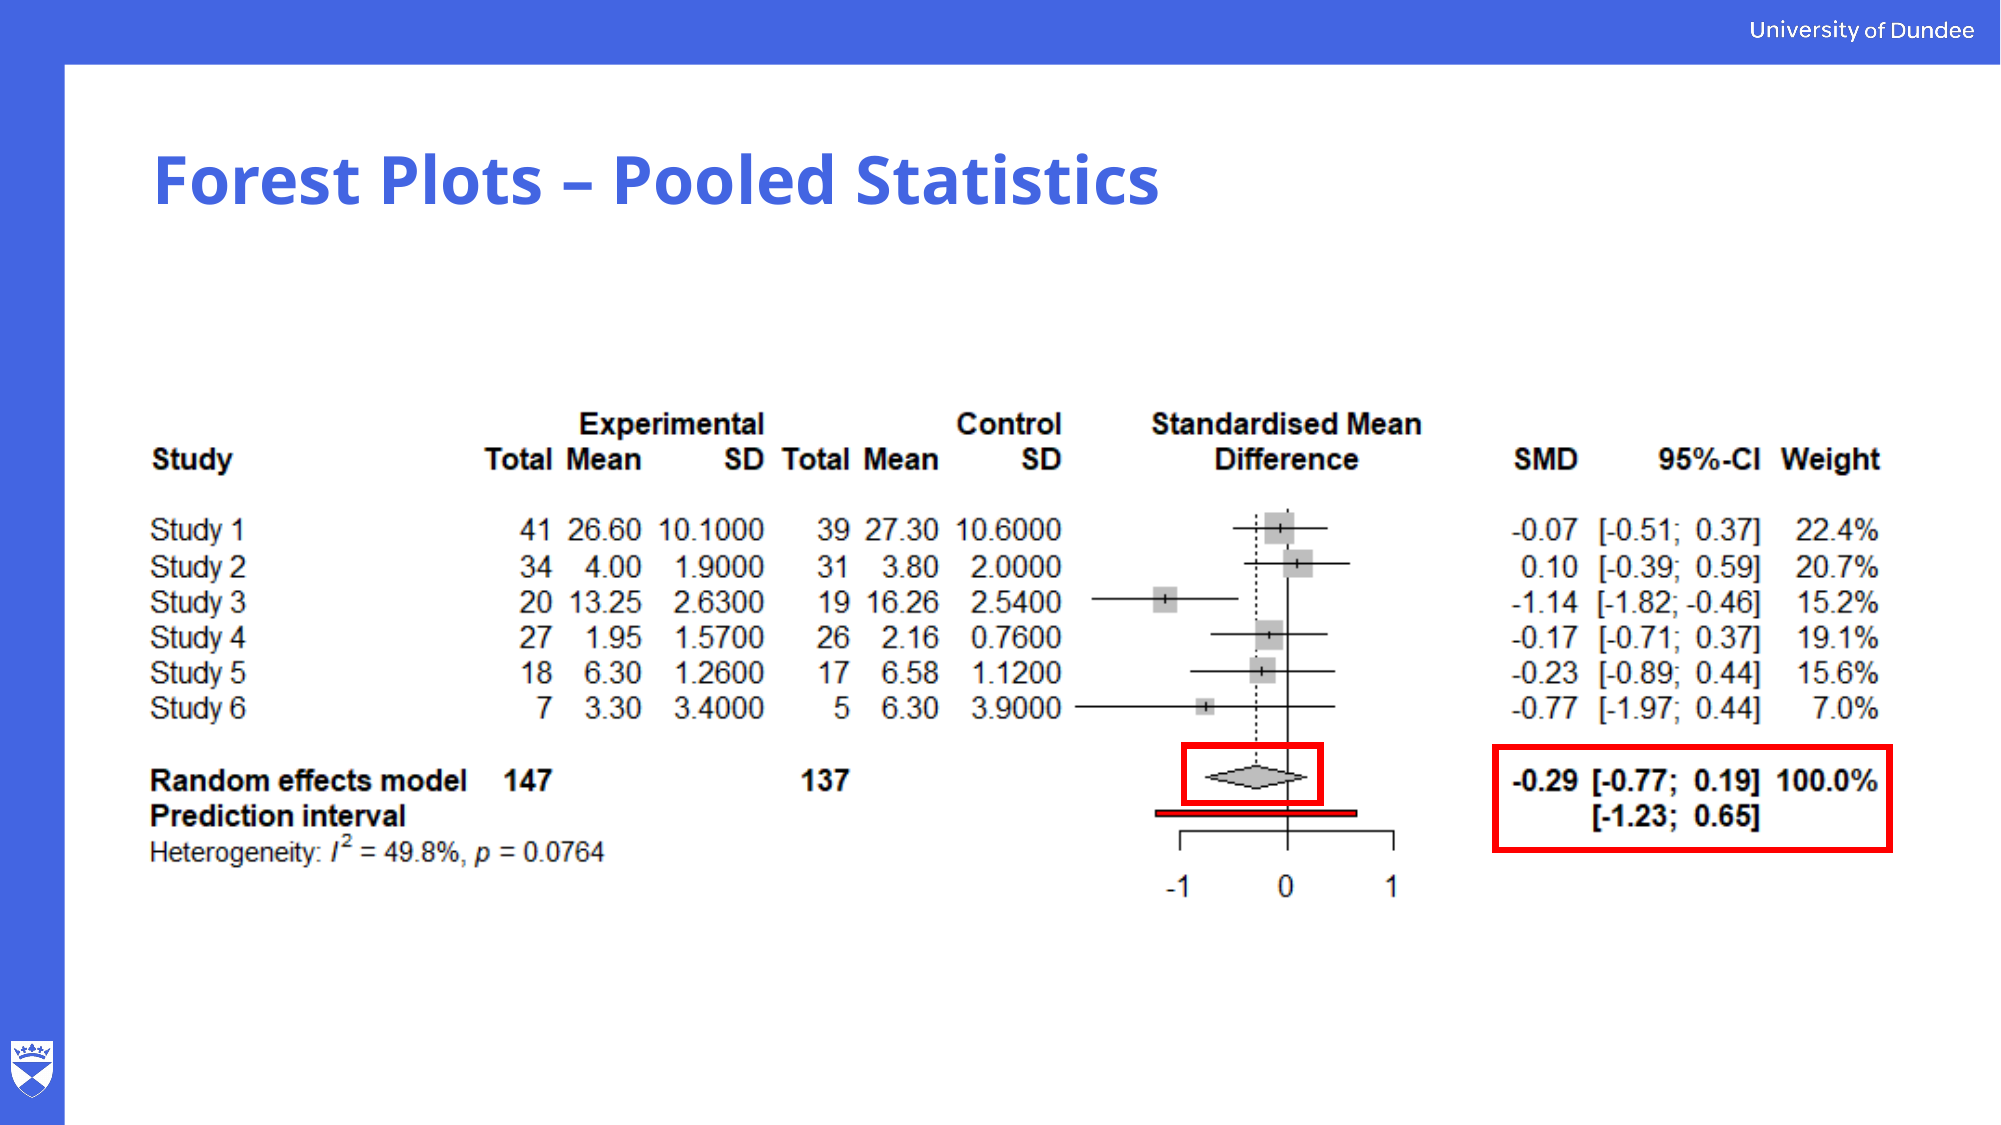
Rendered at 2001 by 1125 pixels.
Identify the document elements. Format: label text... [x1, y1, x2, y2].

picture [11, 1041, 53, 1098]
picture [87, 264, 1945, 1007]
title Forest Plots – Pooled Statistics [137, 127, 1863, 238]
picture [1751, 20, 1974, 42]
